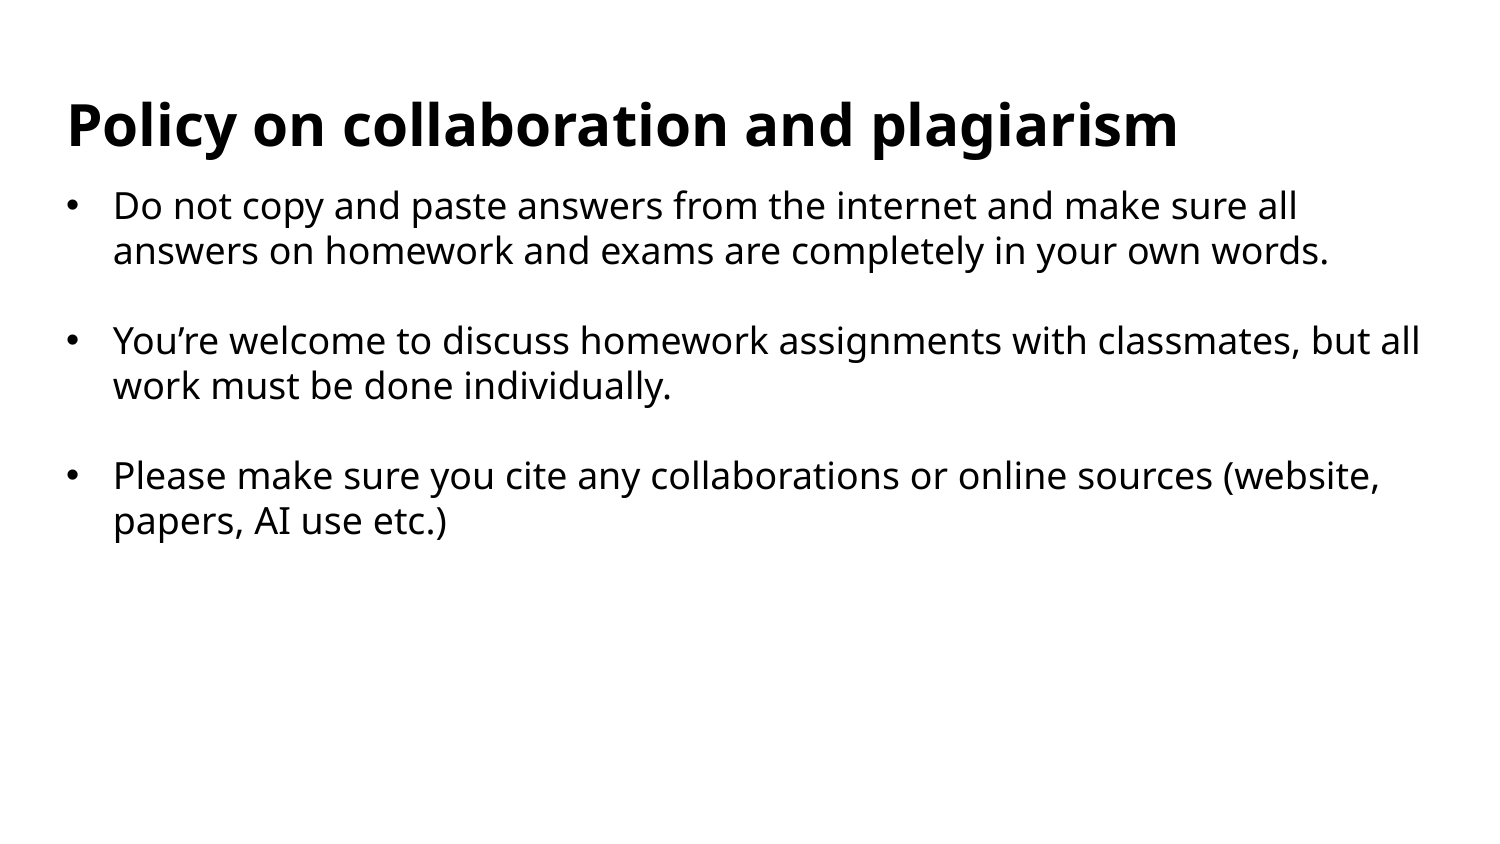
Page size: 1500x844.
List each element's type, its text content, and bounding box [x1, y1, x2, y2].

text_box Do not copy and paste answers from the internet and make sure all answers on homework and exams are completely in your own words. You’re welcome to discuss homework assignments with classmates, but all work must be done individually. Please make sure you cite any collaborations or online sources (website, papers, AI use etc.) [51, 167, 1449, 819]
title Policy on collaboration and plagiarism [51, 72, 1449, 167]
